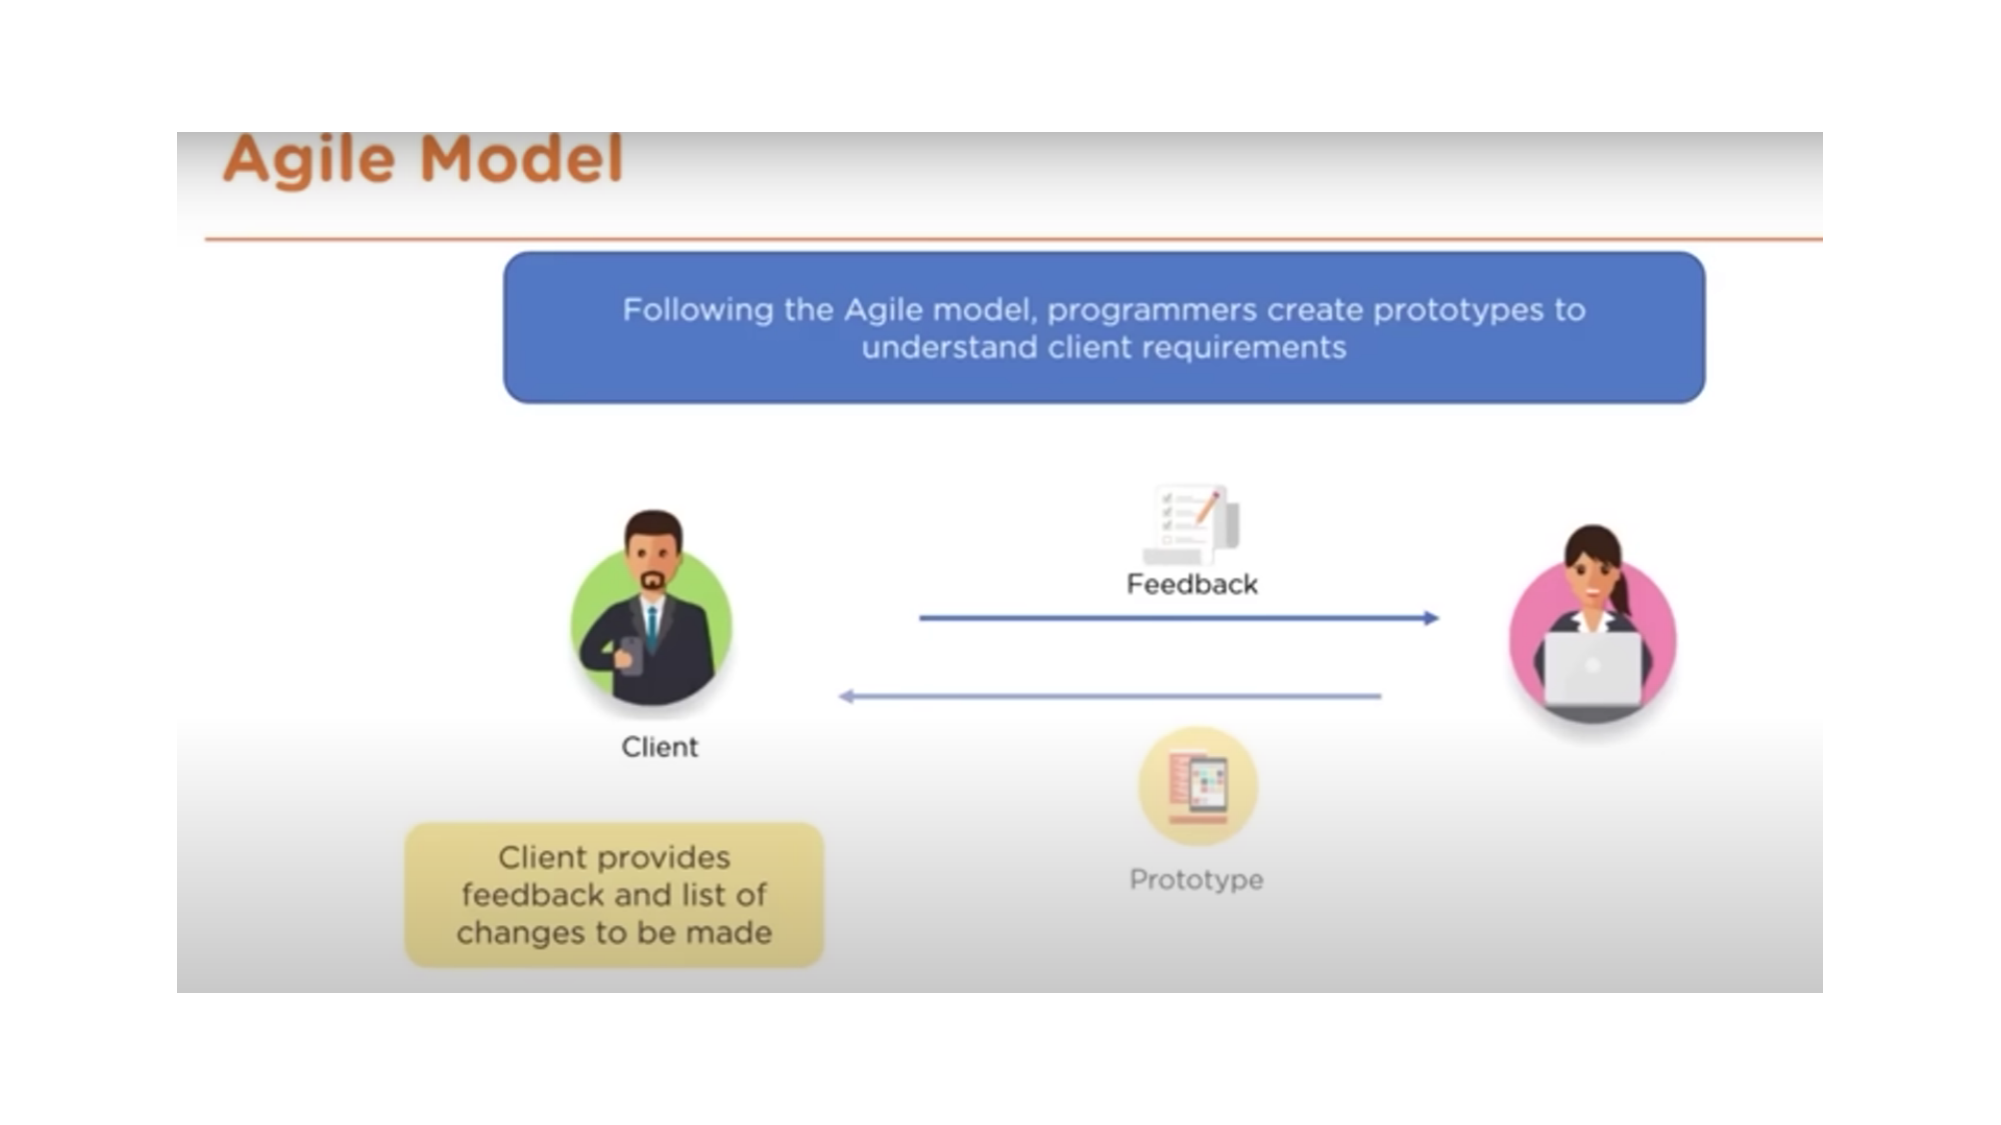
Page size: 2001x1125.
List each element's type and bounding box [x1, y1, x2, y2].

picture [177, 132, 1823, 993]
